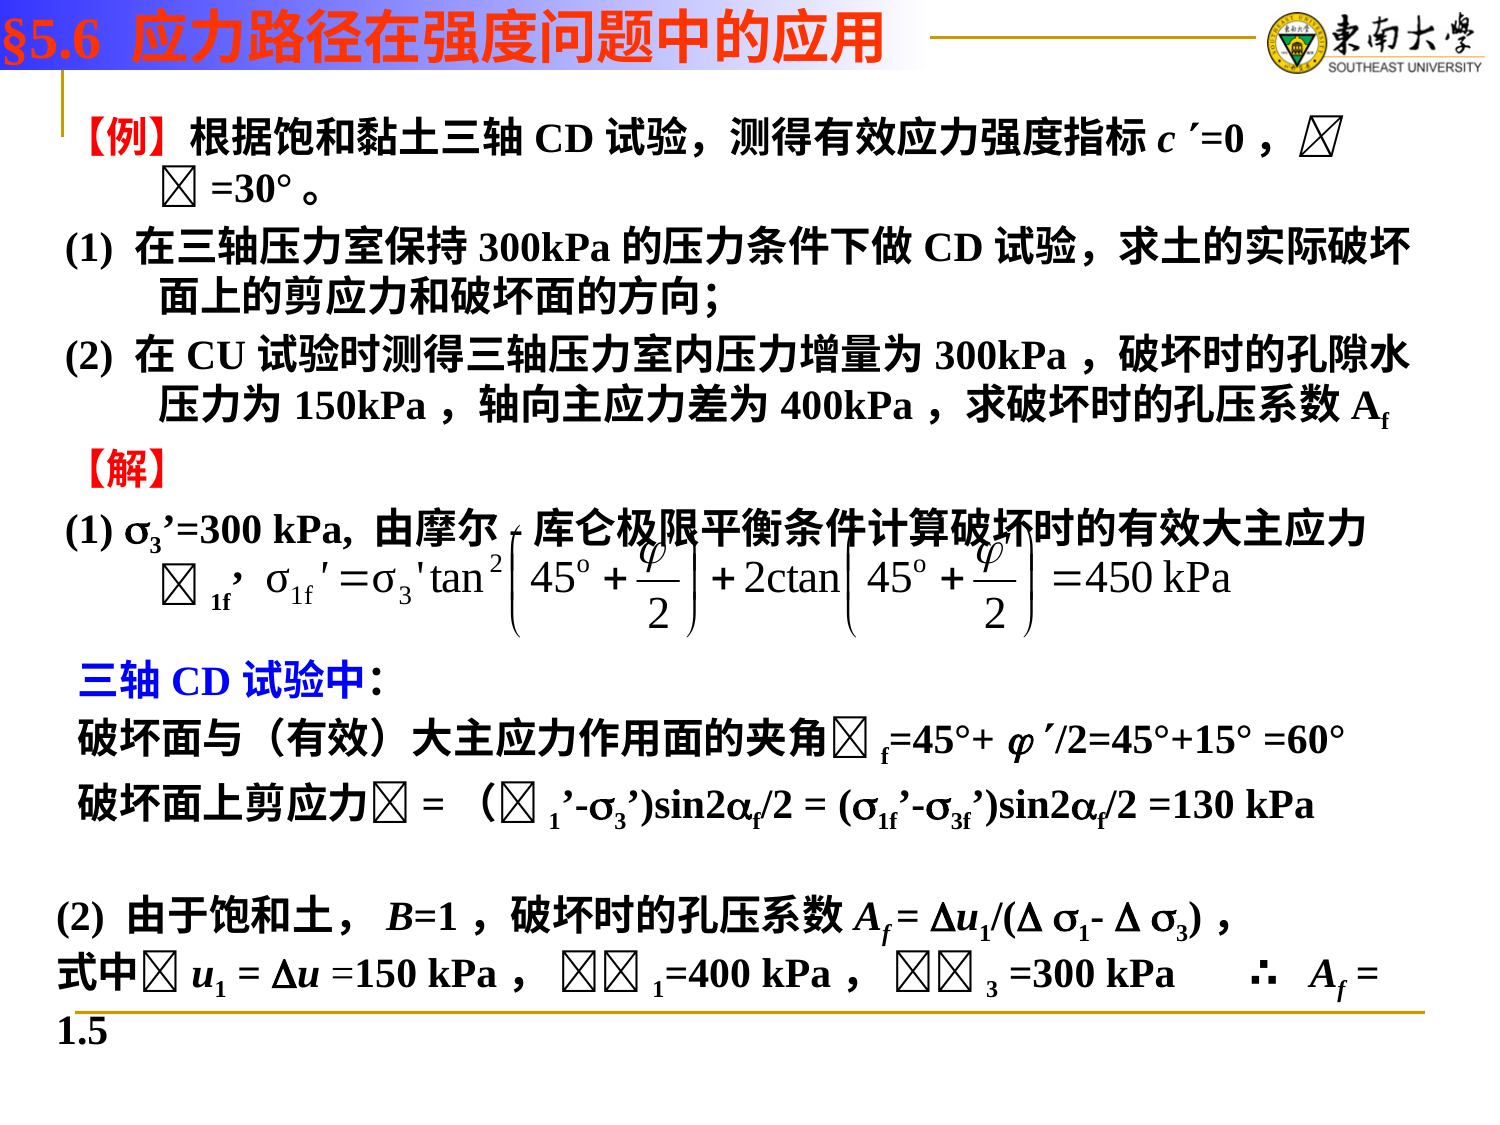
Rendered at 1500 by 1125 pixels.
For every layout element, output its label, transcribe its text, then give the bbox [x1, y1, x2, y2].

text_box 【例】根据饱和黏土三轴CD试验，测得有效应力强度指标c =0， =30°。 (1) 在三轴压力室保持300kPa的压力条件下做CD试验，求土的实际破坏面上的剪应力和破坏面的方向； (2) 在CU试验时测得三轴压力室内压力增量为300kPa，破坏时的孔隙水压力为150kPa，轴向主应力差为400kPa，求破坏时的孔压系数Af 【解】 (1) 3’=300 kPa, 由摩尔-库仑极限平衡条件计算破坏时的有效大主应力1f’ [64, 111, 1436, 560]
text_box (2) 由于饱和土，B=1，破坏时的孔压系数Af = u1/( 1-  3)， 式中u1 = u =150 kPa， 1=400 kPa， 3 =300 kPa ∴ Af = 1.5 [41, 881, 1400, 1060]
picture [1256, 10, 1499, 79]
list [258, 516, 1241, 647]
text_box 三轴CD试验中： 破坏面与（有效）大主应力作用面的夹角f=45°+  /2=45°+15° =60° 破坏面上剪应力=（1’-3’)sin2f/2 = (1f’-3f’)sin2f/2 =130 kPa [62, 646, 1438, 842]
text_box §5.6 应力路径在强度问题中的应用 [0, 0, 930, 70]
